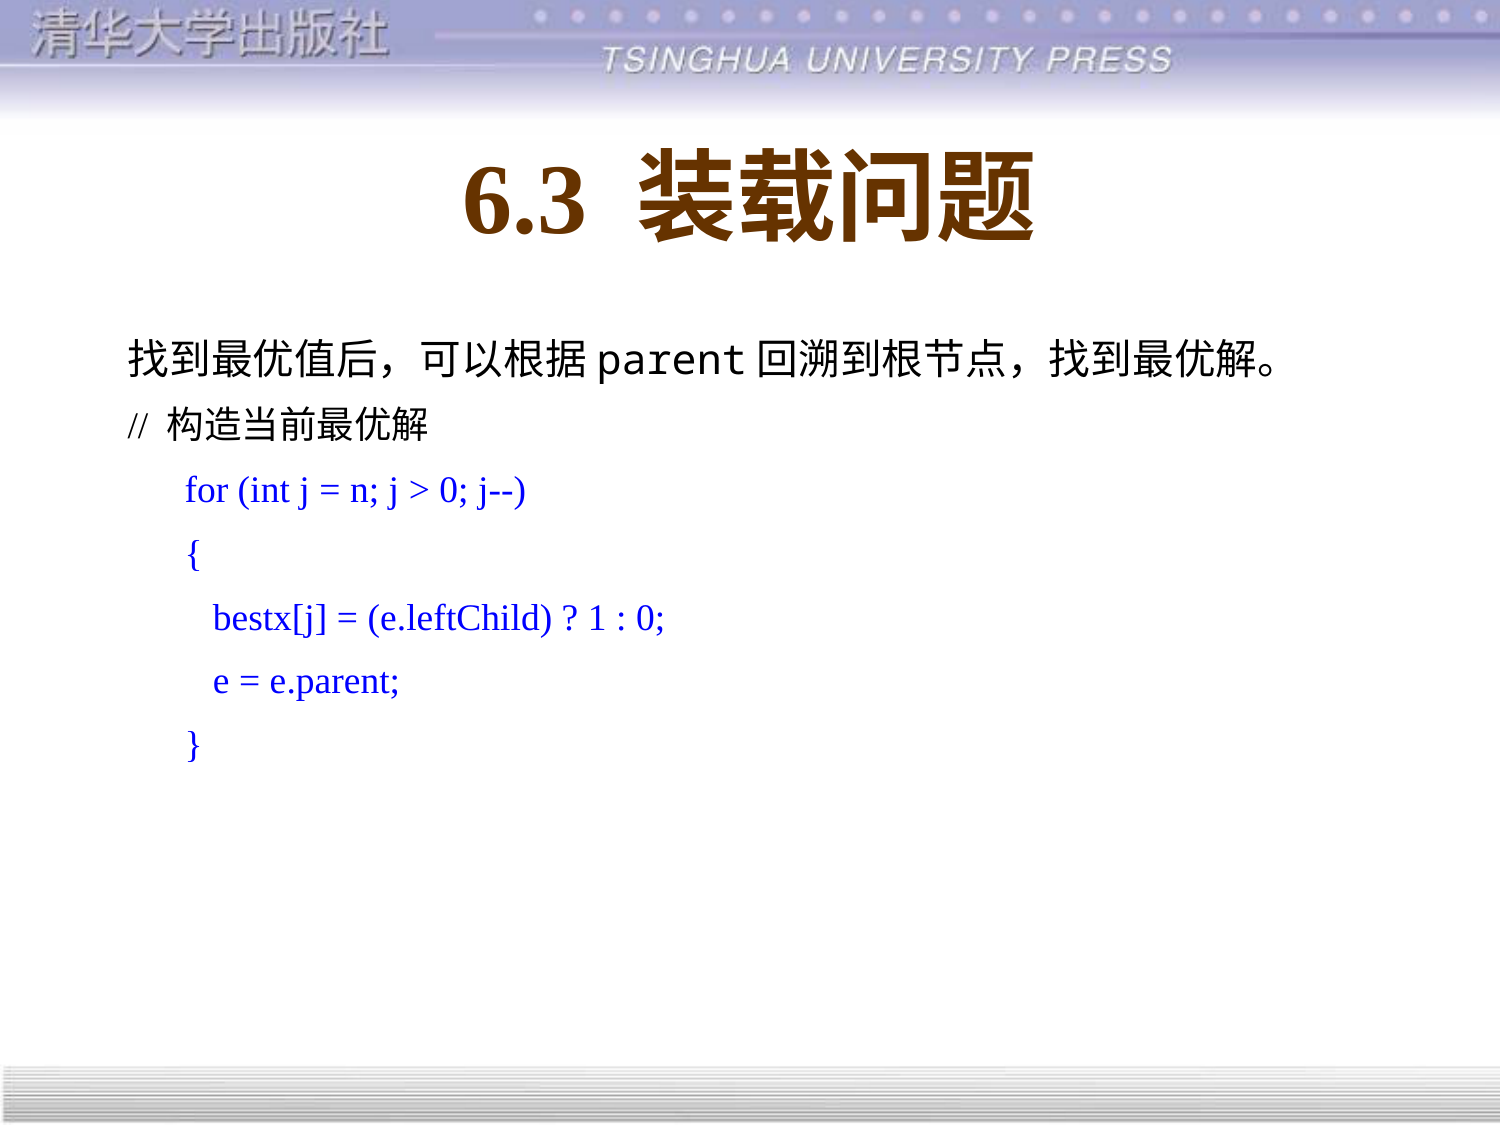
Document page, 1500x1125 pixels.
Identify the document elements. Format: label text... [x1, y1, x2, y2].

title 6.3 装载问题 [112, 99, 1388, 288]
picture [0, 0, 1500, 1125]
list 找到最优值后，可以根据parent回溯到根节点，找到最优解。 // 构造当前最优解 for (int j = n; j > 0; j--) { bestx[j] = (e.leftChild) ? 1 : 0; e = e.parent; } [112, 324, 1388, 1001]
slide_number [1074, 1025, 1388, 1100]
